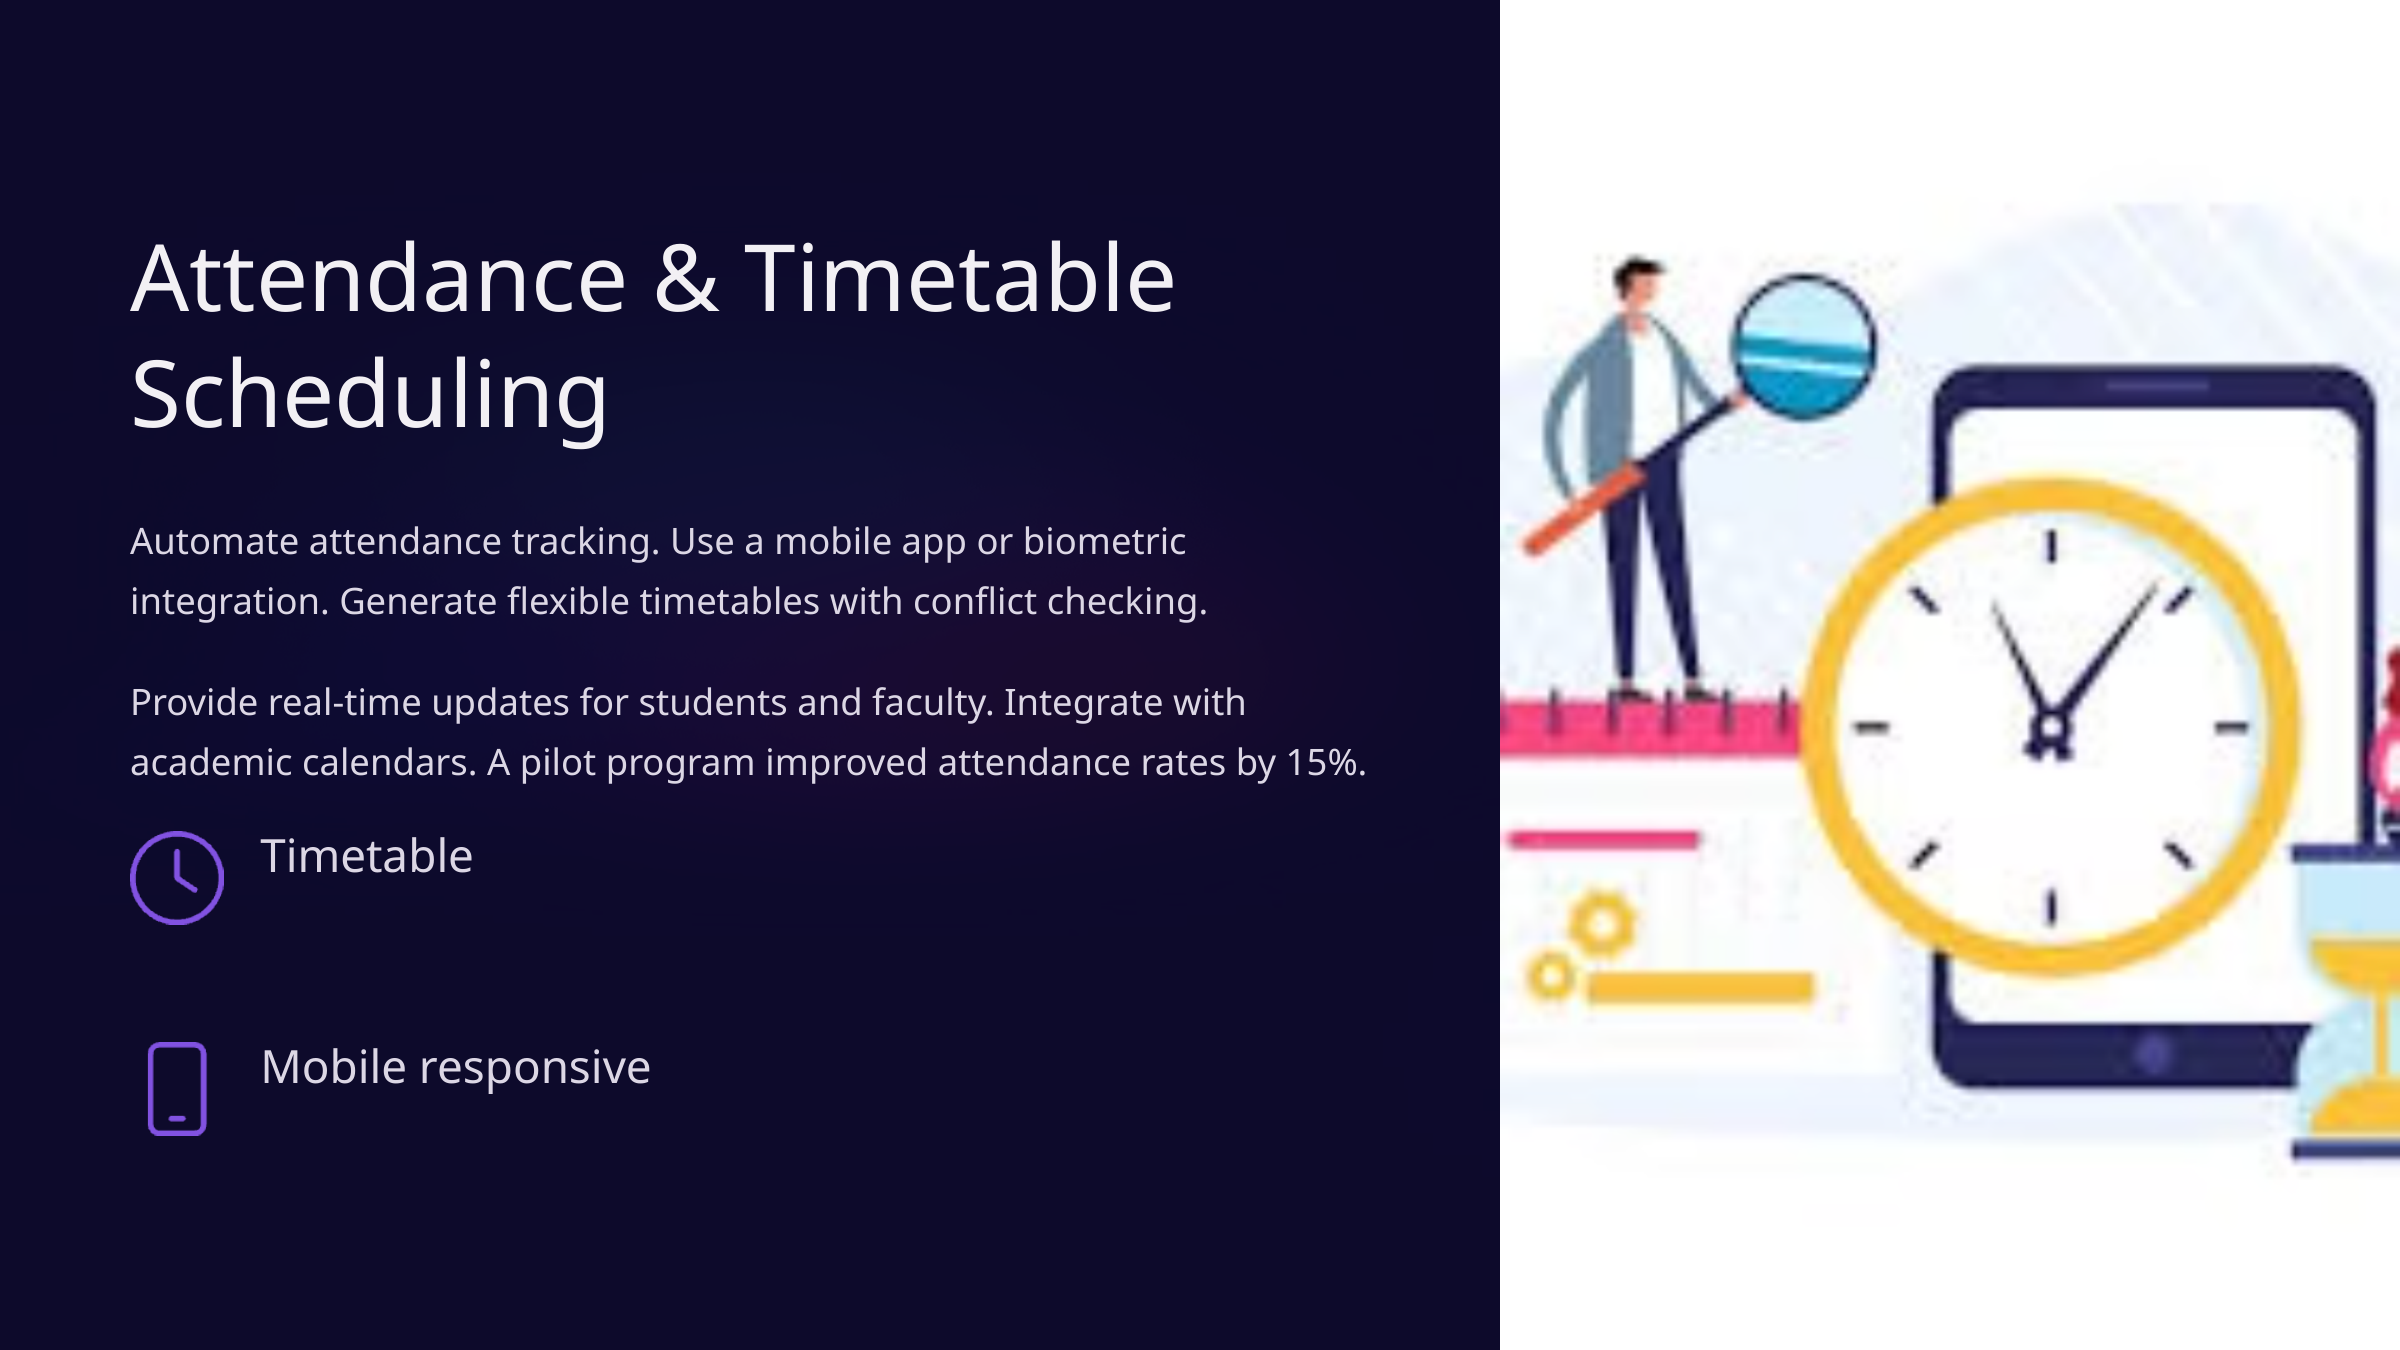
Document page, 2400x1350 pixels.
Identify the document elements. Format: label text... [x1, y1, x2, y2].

text_box Provide real-time updates for students and faculty. Integrate with academic calendars. A pilot program improved attendance rates by 15%. [130, 663, 1370, 783]
text_box Attendance & Timetable Scheduling [130, 214, 1370, 448]
text_box Timetable [260, 824, 726, 883]
picture [130, 1042, 224, 1136]
picture [130, 831, 224, 925]
picture [1499, 0, 2400, 1350]
text_box Automate attendance tracking. Use a mobile app or biometric integration. Generate flexible timetables with conflict checking. [130, 502, 1370, 622]
text_box Mobile responsive [260, 1035, 726, 1094]
